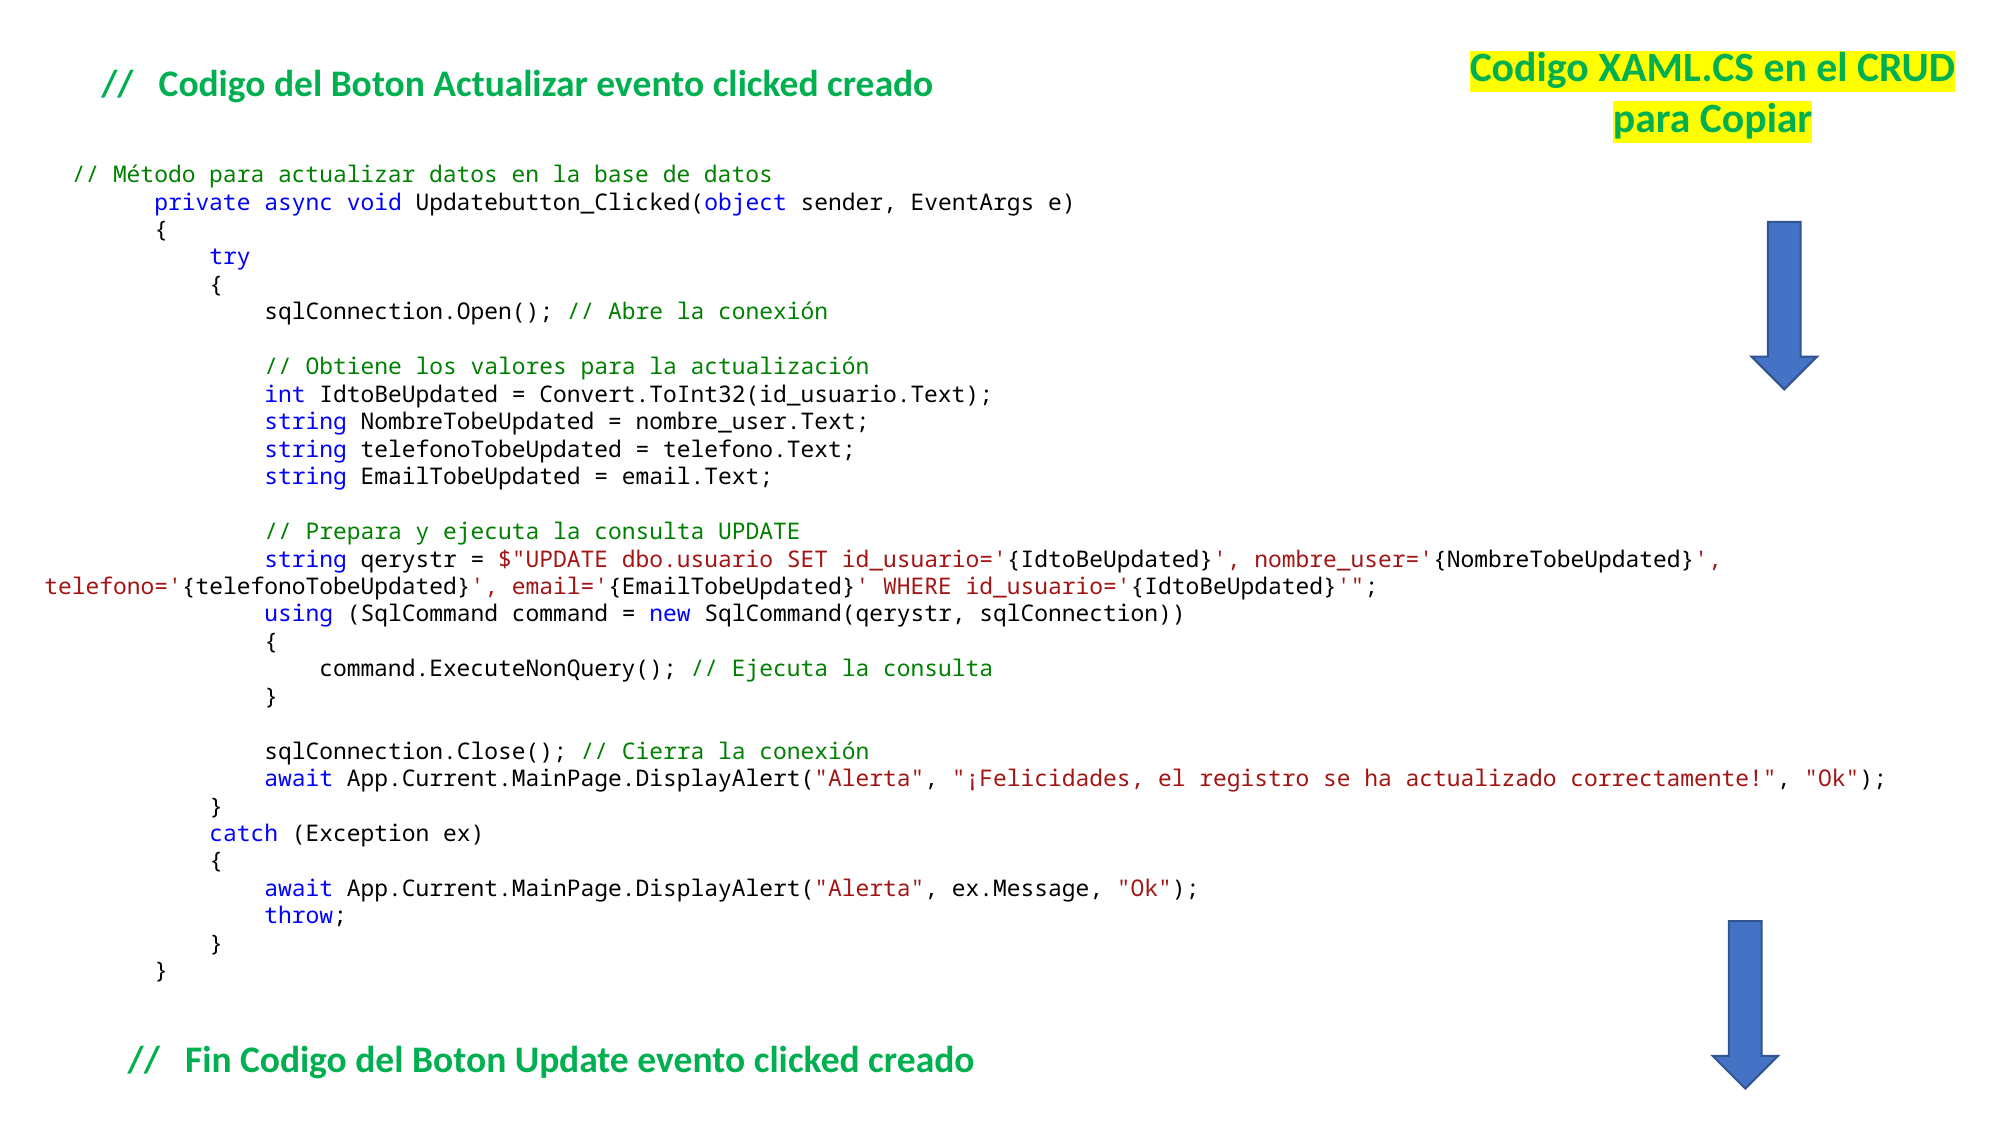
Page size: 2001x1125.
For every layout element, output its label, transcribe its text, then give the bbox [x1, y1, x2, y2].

text_box // Fin Codigo del Boton Update evento clicked creado [112, 1027, 1058, 1088]
text_box Codigo XAML.CS en el CRUD para Copiar [1431, 32, 1995, 148]
text_box [1710, 920, 1781, 1091]
text_box [1748, 220, 1820, 391]
text_box // Codigo del Boton Actualizar evento clicked creado [86, 51, 1032, 112]
text_box // Método para actualizar datos en la base de datos private async void Updatebutton_Clicked(object sender, EventArgs e) { try { sqlConnection.Open(); // Abre la conexión // Obtiene los valores para la actualización int IdtoBeUpdated = Convert.ToInt32(id_usuario.Text); string NombreTobeUpdated = nombre_user.Text; string telefonoTobeUpdated = telefono.Text; string EmailTobeUpdated = email.Text; // Prepara y ejecuta la consulta UPDATE string qerystr = $"UPDATE dbo.usuario SET id_usuario='{IdtoBeUpdated}', nombre_user='{NombreTobeUpdated}', telefono='{telefonoTobeUpdated}', email='{EmailTobeUpdated}' WHERE id_usuario='{IdtoBeUpdated}'"; using (SqlCommand command = new SqlCommand(qerystr, sqlConnection)) { command.ExecuteNonQuery(); // Ejecuta la consulta } sqlConnection.Close(); // Cierra la conexión await App.Current.MainPage.DisplayAlert("Alerta", "¡Felicidades, el registro se ha actualizado correctamente!", "Ok"); } catch (Exception ex) { await App.Current.MainPage.DisplayAlert("Alerta", ex.Message, "Ok"); throw; } } [29, 152, 1971, 991]
